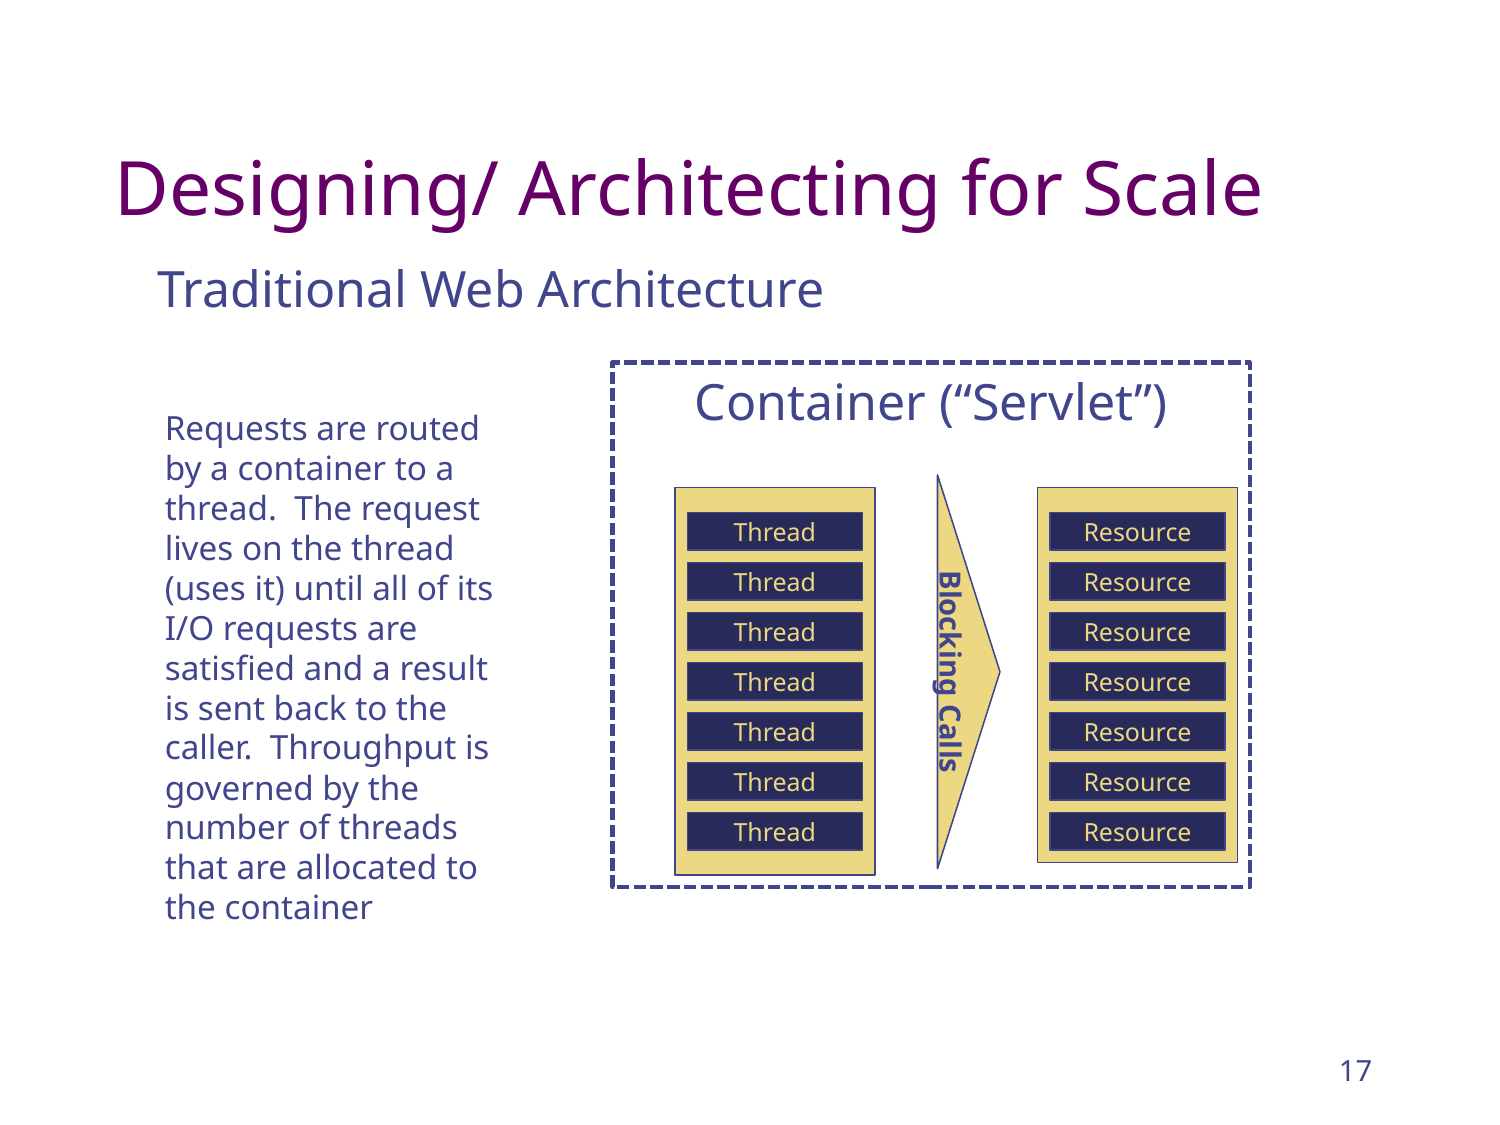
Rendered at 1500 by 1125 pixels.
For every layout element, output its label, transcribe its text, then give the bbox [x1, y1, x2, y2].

text_box Resource [1050, 712, 1225, 750]
text_box [1037, 487, 1238, 863]
text_box Resource [1050, 812, 1225, 850]
text_box Thread [687, 712, 863, 750]
text_box Thread [687, 562, 863, 600]
text_box Blocking Calls [937, 474, 1000, 869]
text_box Resource [1050, 512, 1225, 550]
text_box Resource [1050, 612, 1225, 650]
text_box Container (“Servlet”) [612, 362, 1250, 888]
text_box Resource [1050, 762, 1225, 800]
text_box Traditional Web Architecture [142, 249, 840, 325]
text_box Thread [687, 762, 863, 800]
text_box Requests are routed by a container to a thread. The request lives on the thread (uses it) until all of its I/O requests are satisfied and a result is sent back to the caller. Throughput is governed by the number of threads that are allocated to the container [149, 399, 513, 934]
text_box Resource [1050, 562, 1225, 600]
text_box Resource [1050, 662, 1225, 700]
title Designing/ Architecting for Scale [99, 50, 1375, 238]
text_box Thread [687, 812, 863, 850]
text_box Thread [687, 612, 863, 650]
slide_number 17 [1074, 1025, 1388, 1100]
text_box Thread [687, 662, 863, 700]
